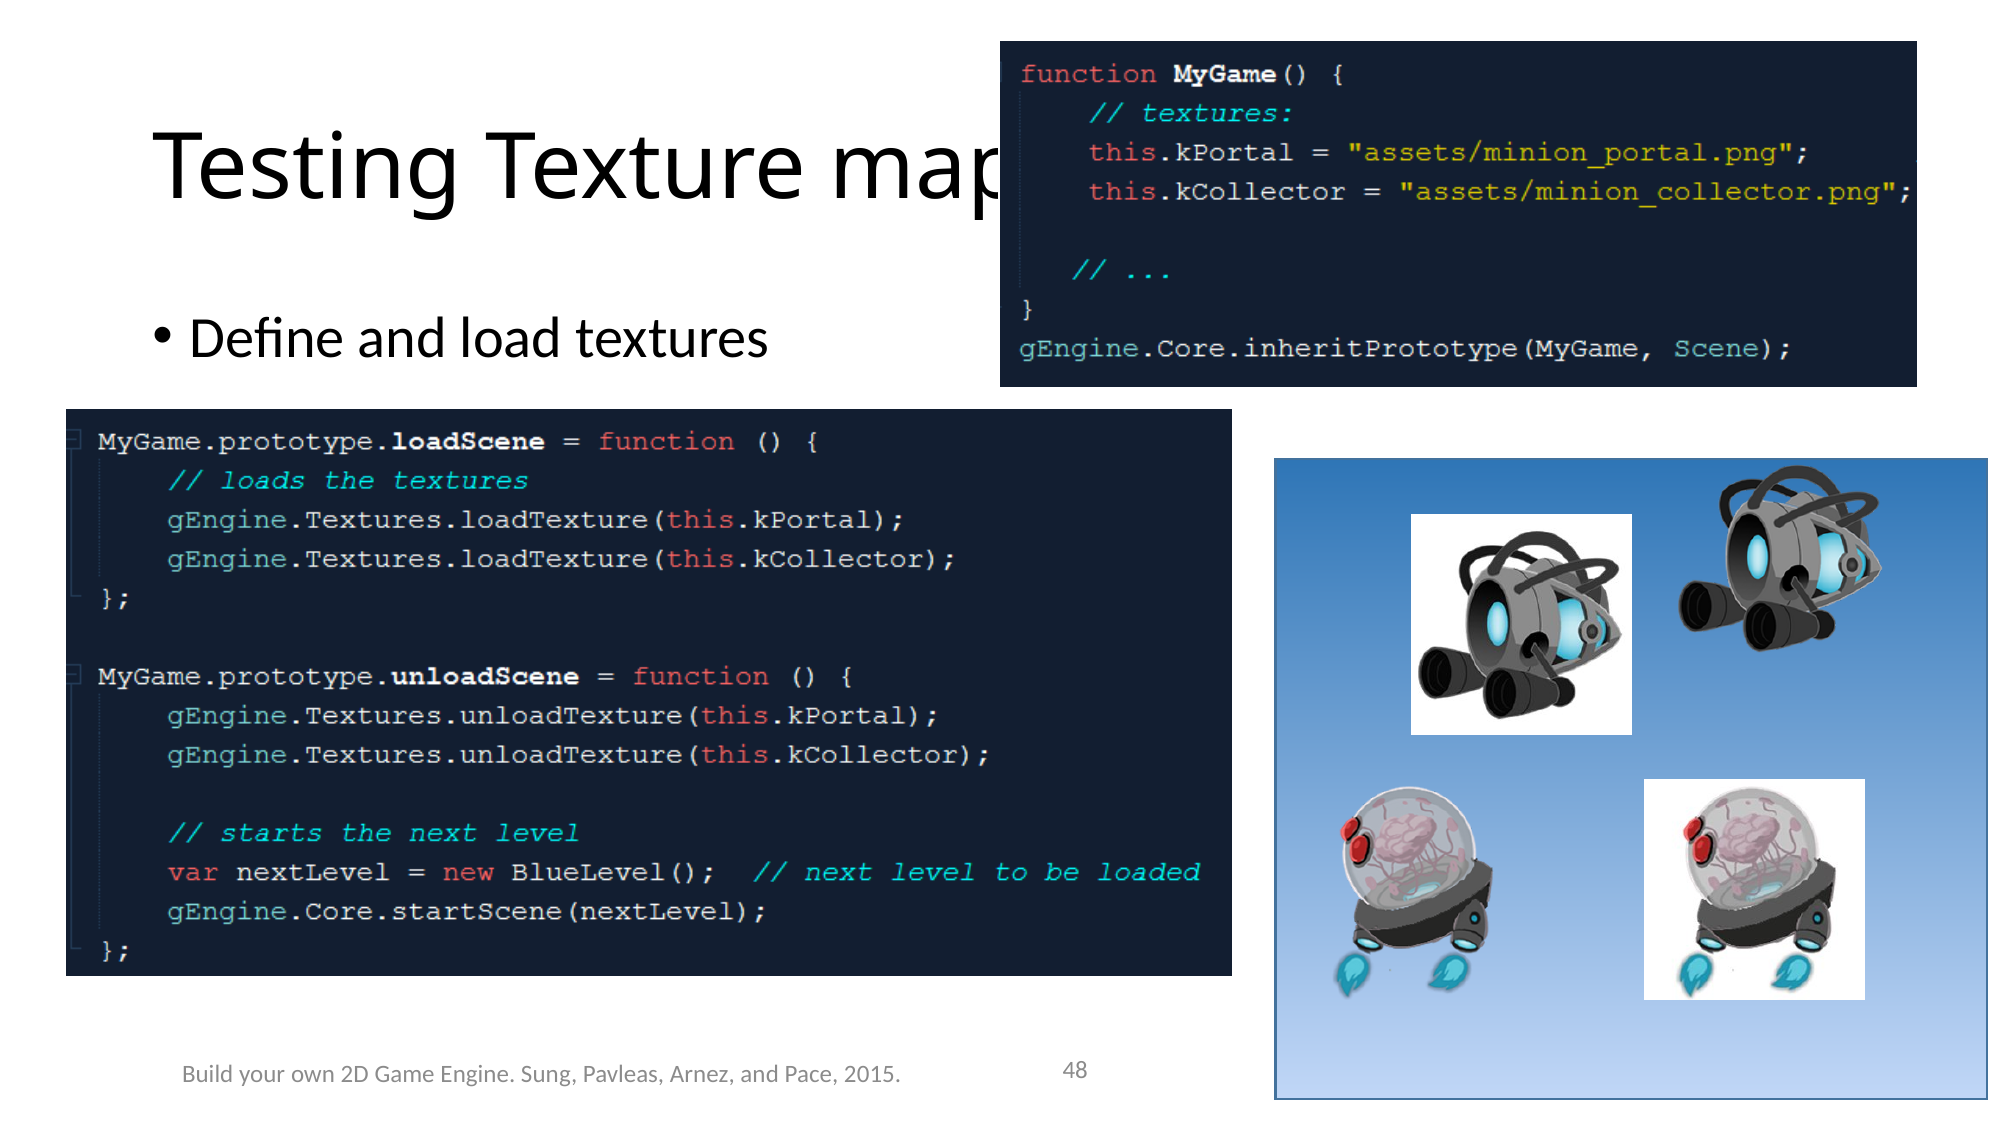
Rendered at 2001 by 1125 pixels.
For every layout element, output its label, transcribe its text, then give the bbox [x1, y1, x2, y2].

picture [1301, 779, 1522, 1000]
list Define and load textures [137, 299, 1863, 1014]
picture [1644, 779, 1865, 1000]
text_box [1274, 458, 1988, 1100]
picture [999, 40, 1918, 388]
title Testing Texture map … [137, 59, 998, 278]
picture [66, 409, 1232, 976]
picture [1671, 448, 1892, 669]
picture [1411, 514, 1632, 735]
